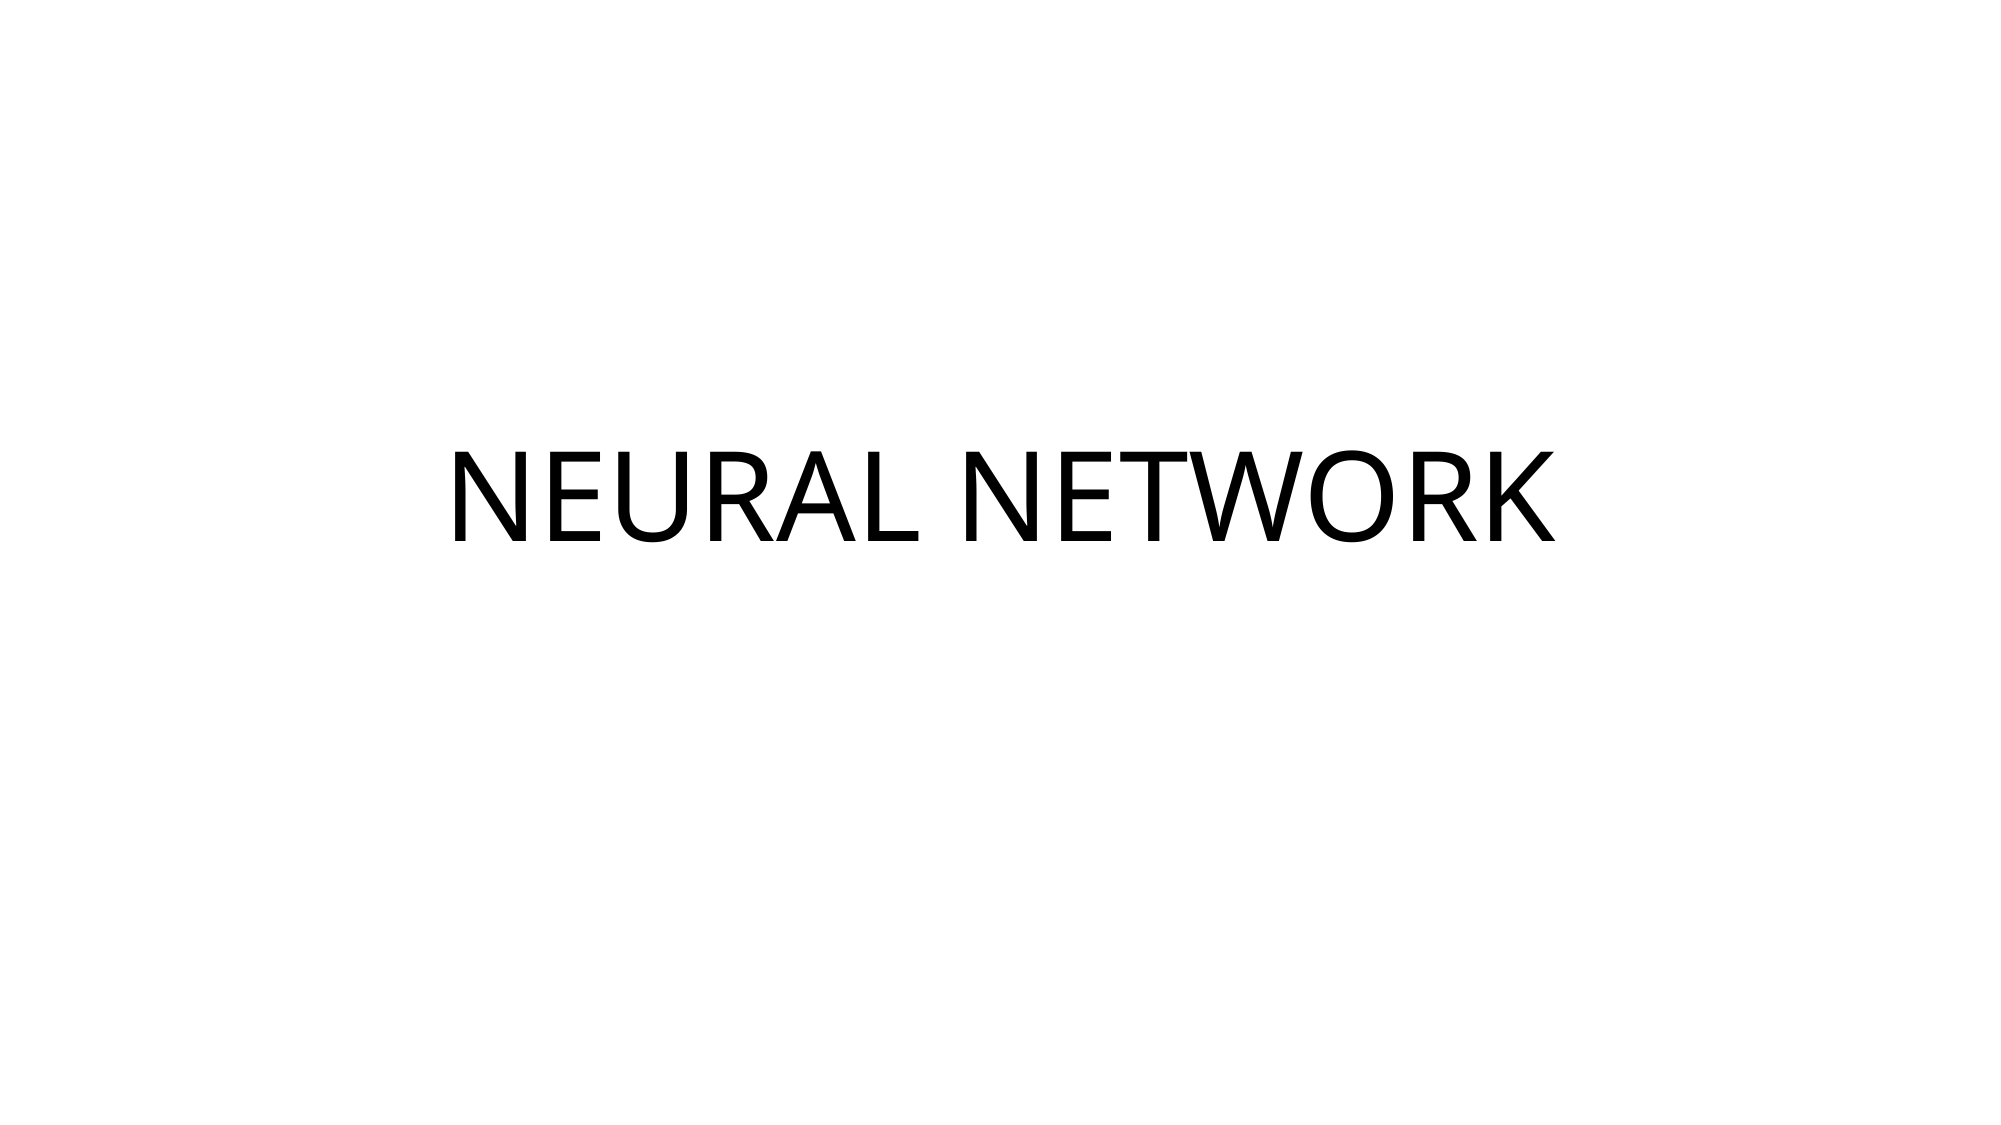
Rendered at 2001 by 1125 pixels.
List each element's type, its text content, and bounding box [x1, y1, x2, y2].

title NEURAL NETWORK [249, 184, 1750, 576]
